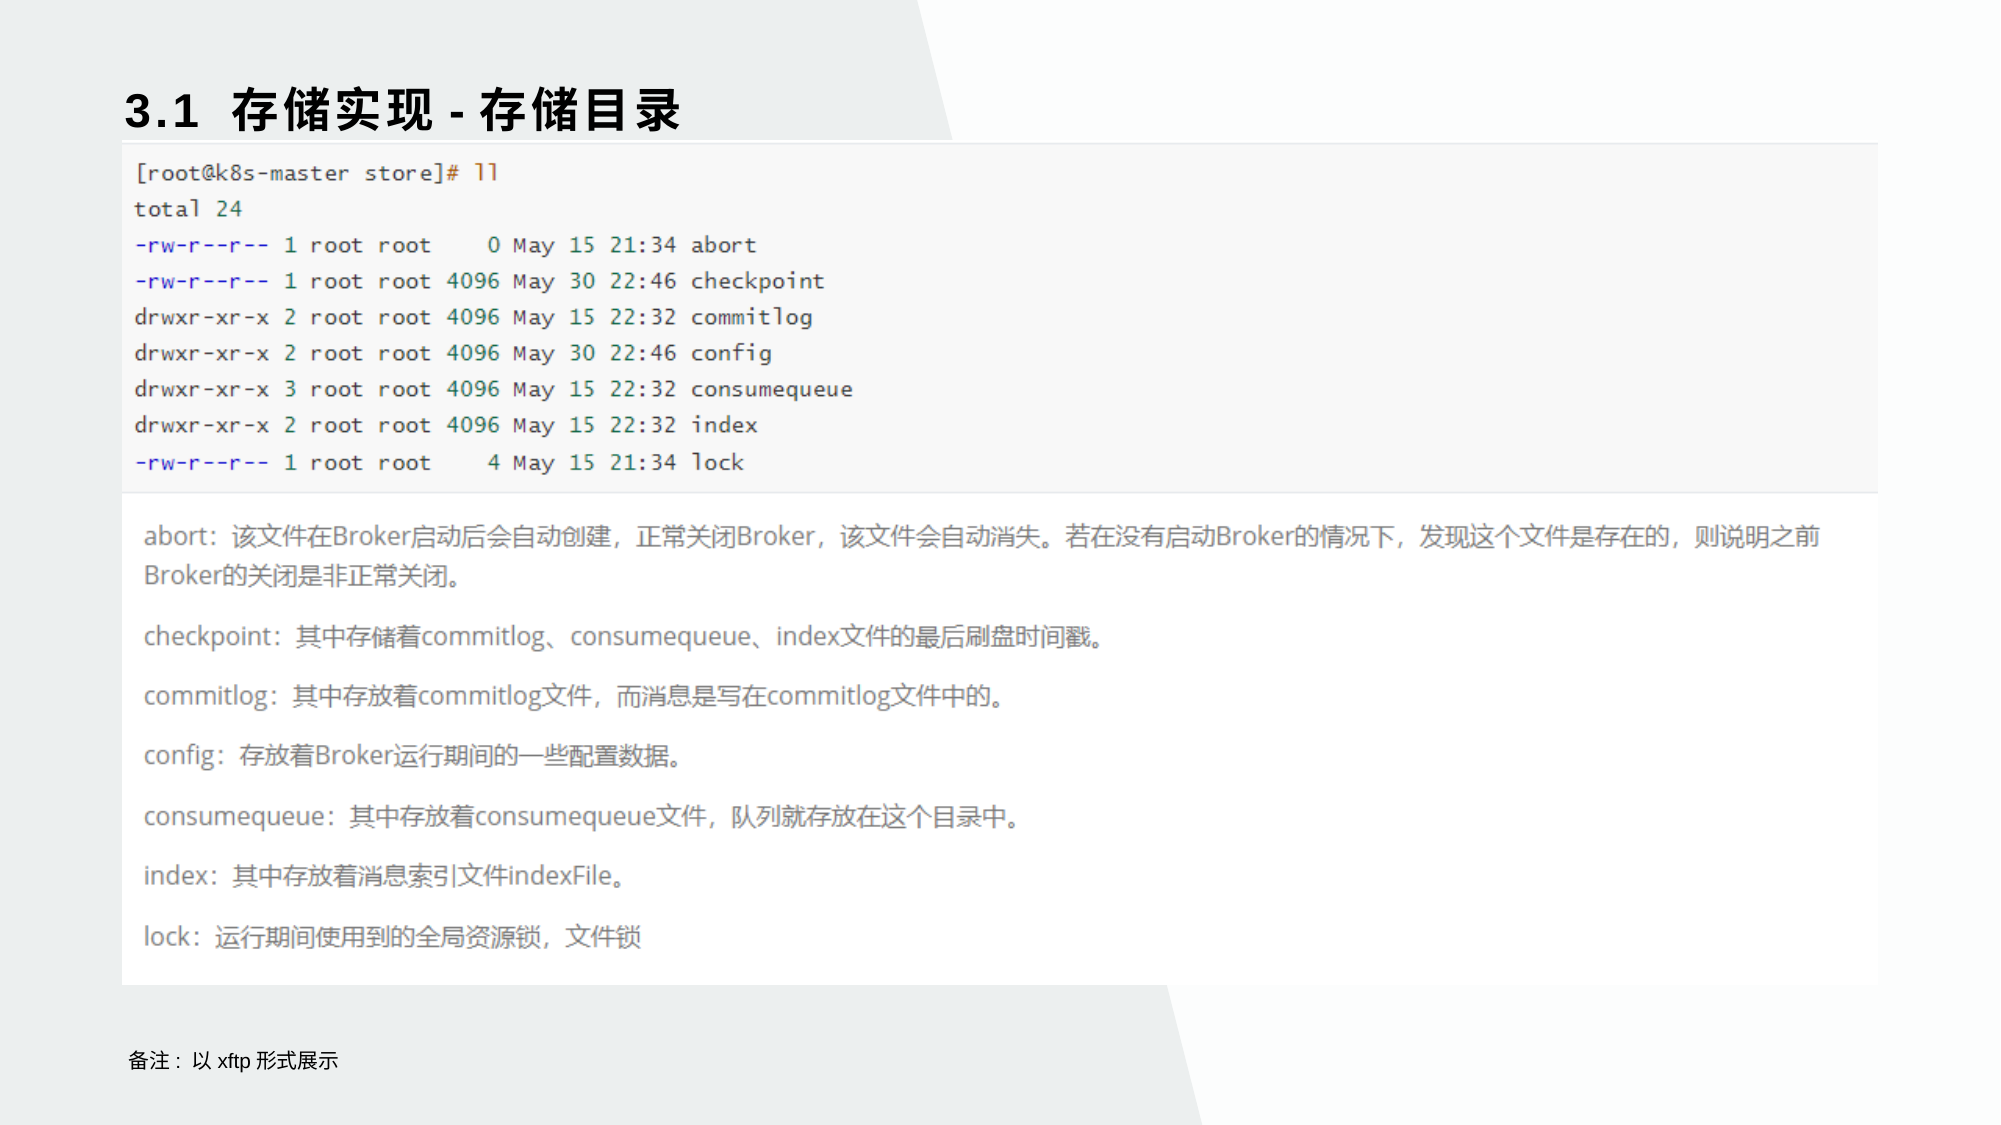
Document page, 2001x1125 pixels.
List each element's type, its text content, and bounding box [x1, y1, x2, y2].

title 3.1 存储实现-存储目录 [109, 72, 1891, 146]
picture [122, 140, 1878, 985]
text_box 备注: 以xftp形式展示 [114, 1040, 354, 1081]
